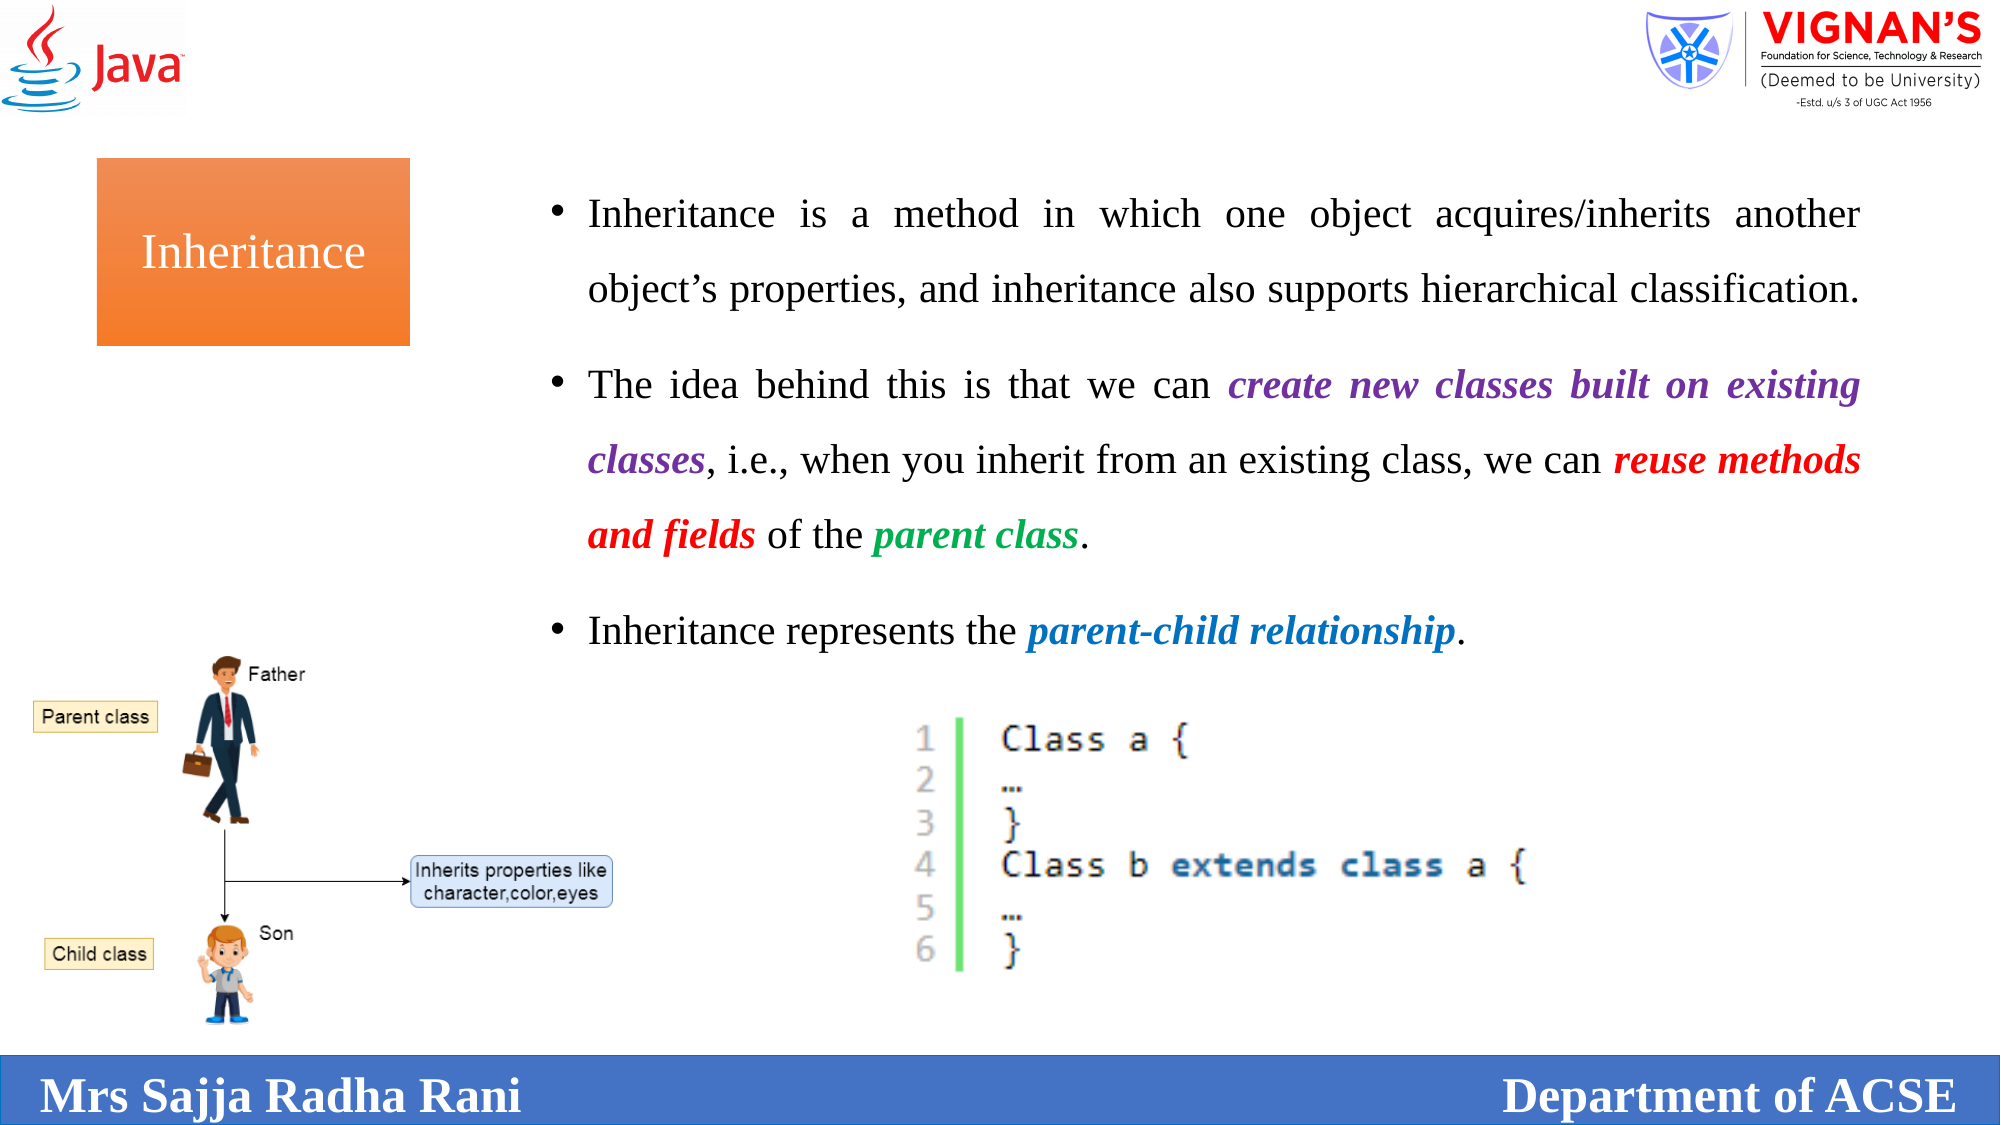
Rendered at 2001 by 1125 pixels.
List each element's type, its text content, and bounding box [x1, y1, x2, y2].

picture [0, 0, 186, 116]
list Inheritance is a method in which one object acquires/inherits another object’s properties, and inheritance also supports hierarchical classification. The idea behind this is that we can create new classes built on existing classes, i.e., when you inherit from an existing class, we can reuse methods and fields of the parent class. Inheritance represents the parent-child relationship. [535, 152, 1877, 867]
picture [33, 653, 613, 1027]
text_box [96, 158, 410, 346]
picture [1631, 0, 2000, 116]
picture [895, 708, 1632, 998]
